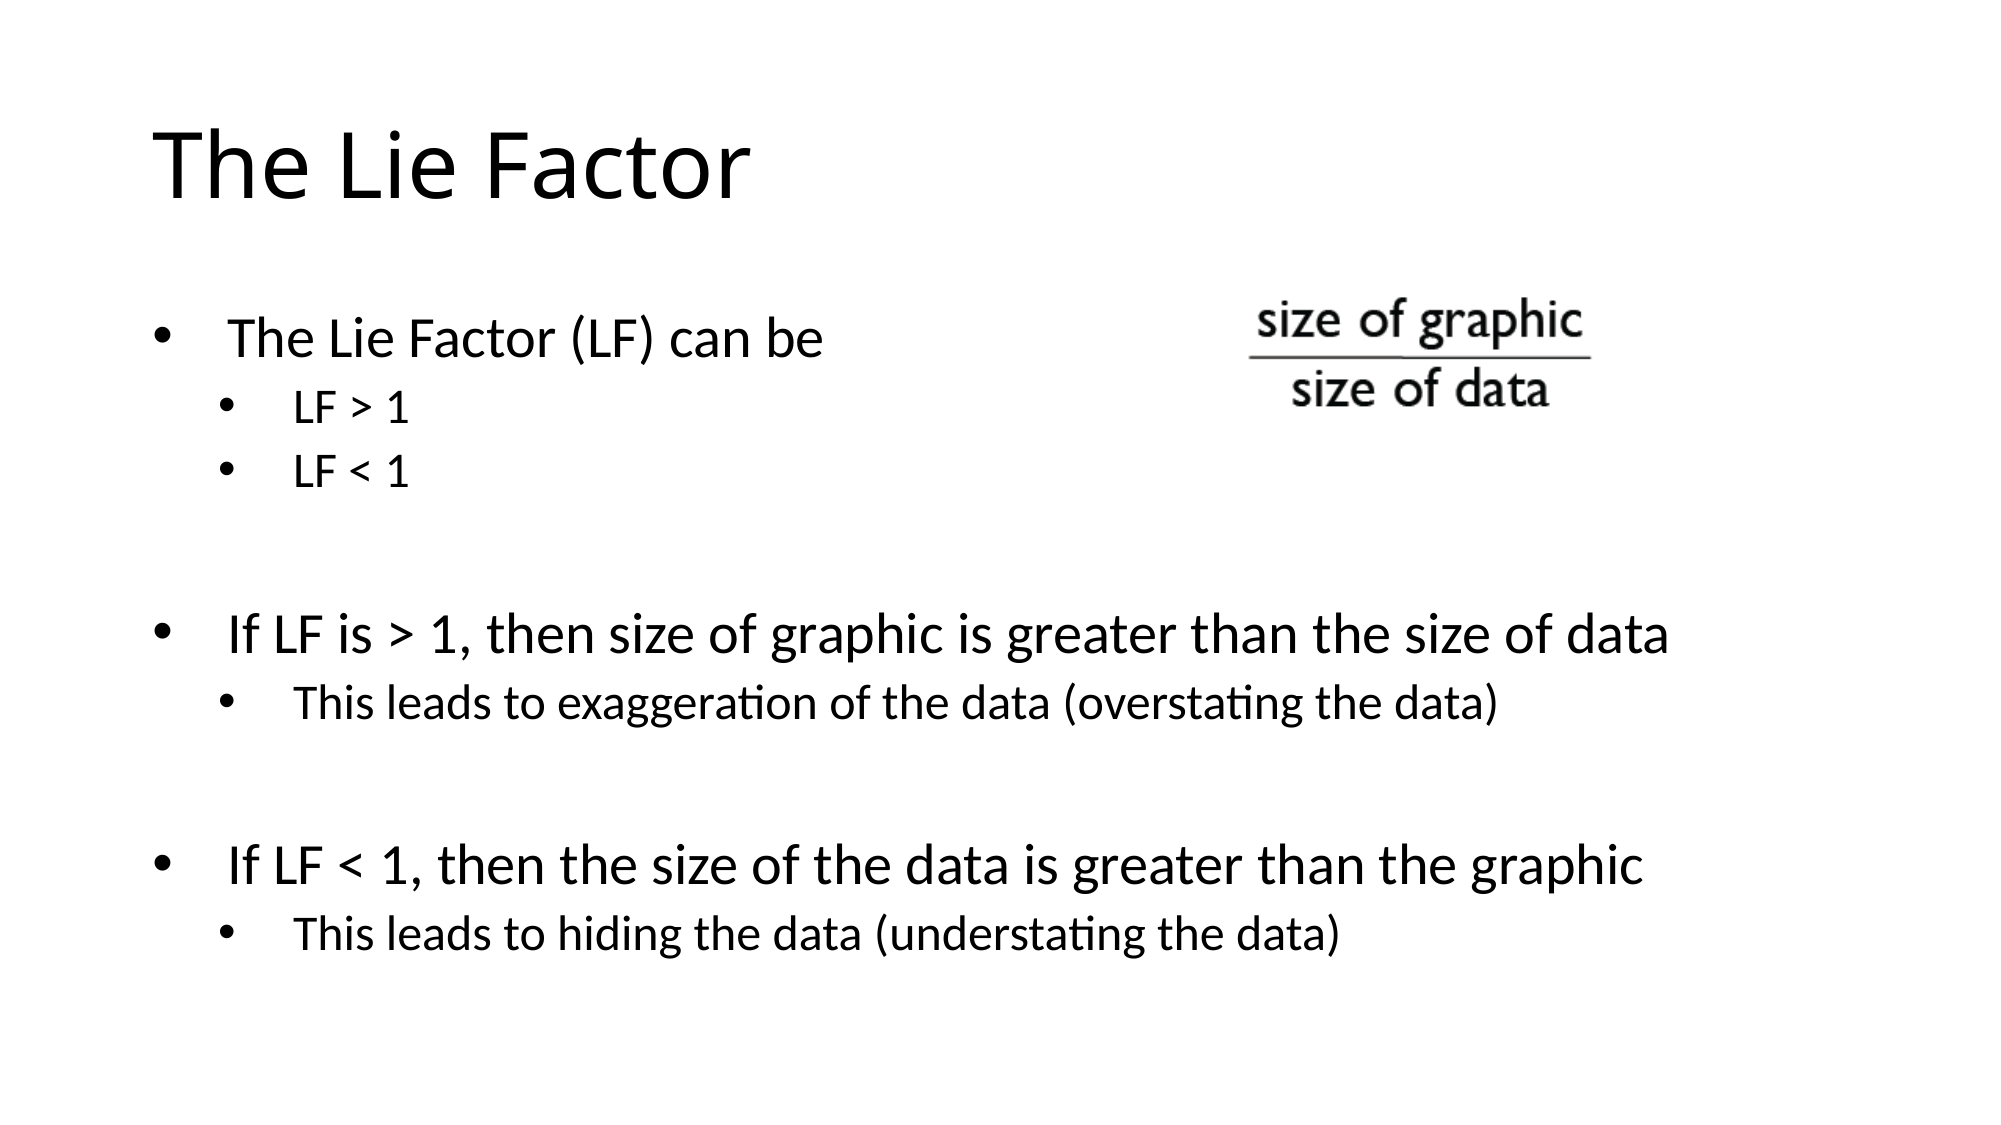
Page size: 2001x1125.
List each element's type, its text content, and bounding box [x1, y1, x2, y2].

picture [1238, 274, 1611, 435]
list The Lie Factor (LF) can be LF > 1 LF < 1 If LF is > 1, then size of graphic is greater than the size of data This leads to exaggeration of the data (overstating the data) If LF < 1, then the size of the data is greater than the graphic This leads to hiding the data (understating the data) [137, 299, 1863, 1014]
title The Lie Factor [137, 59, 1863, 278]
